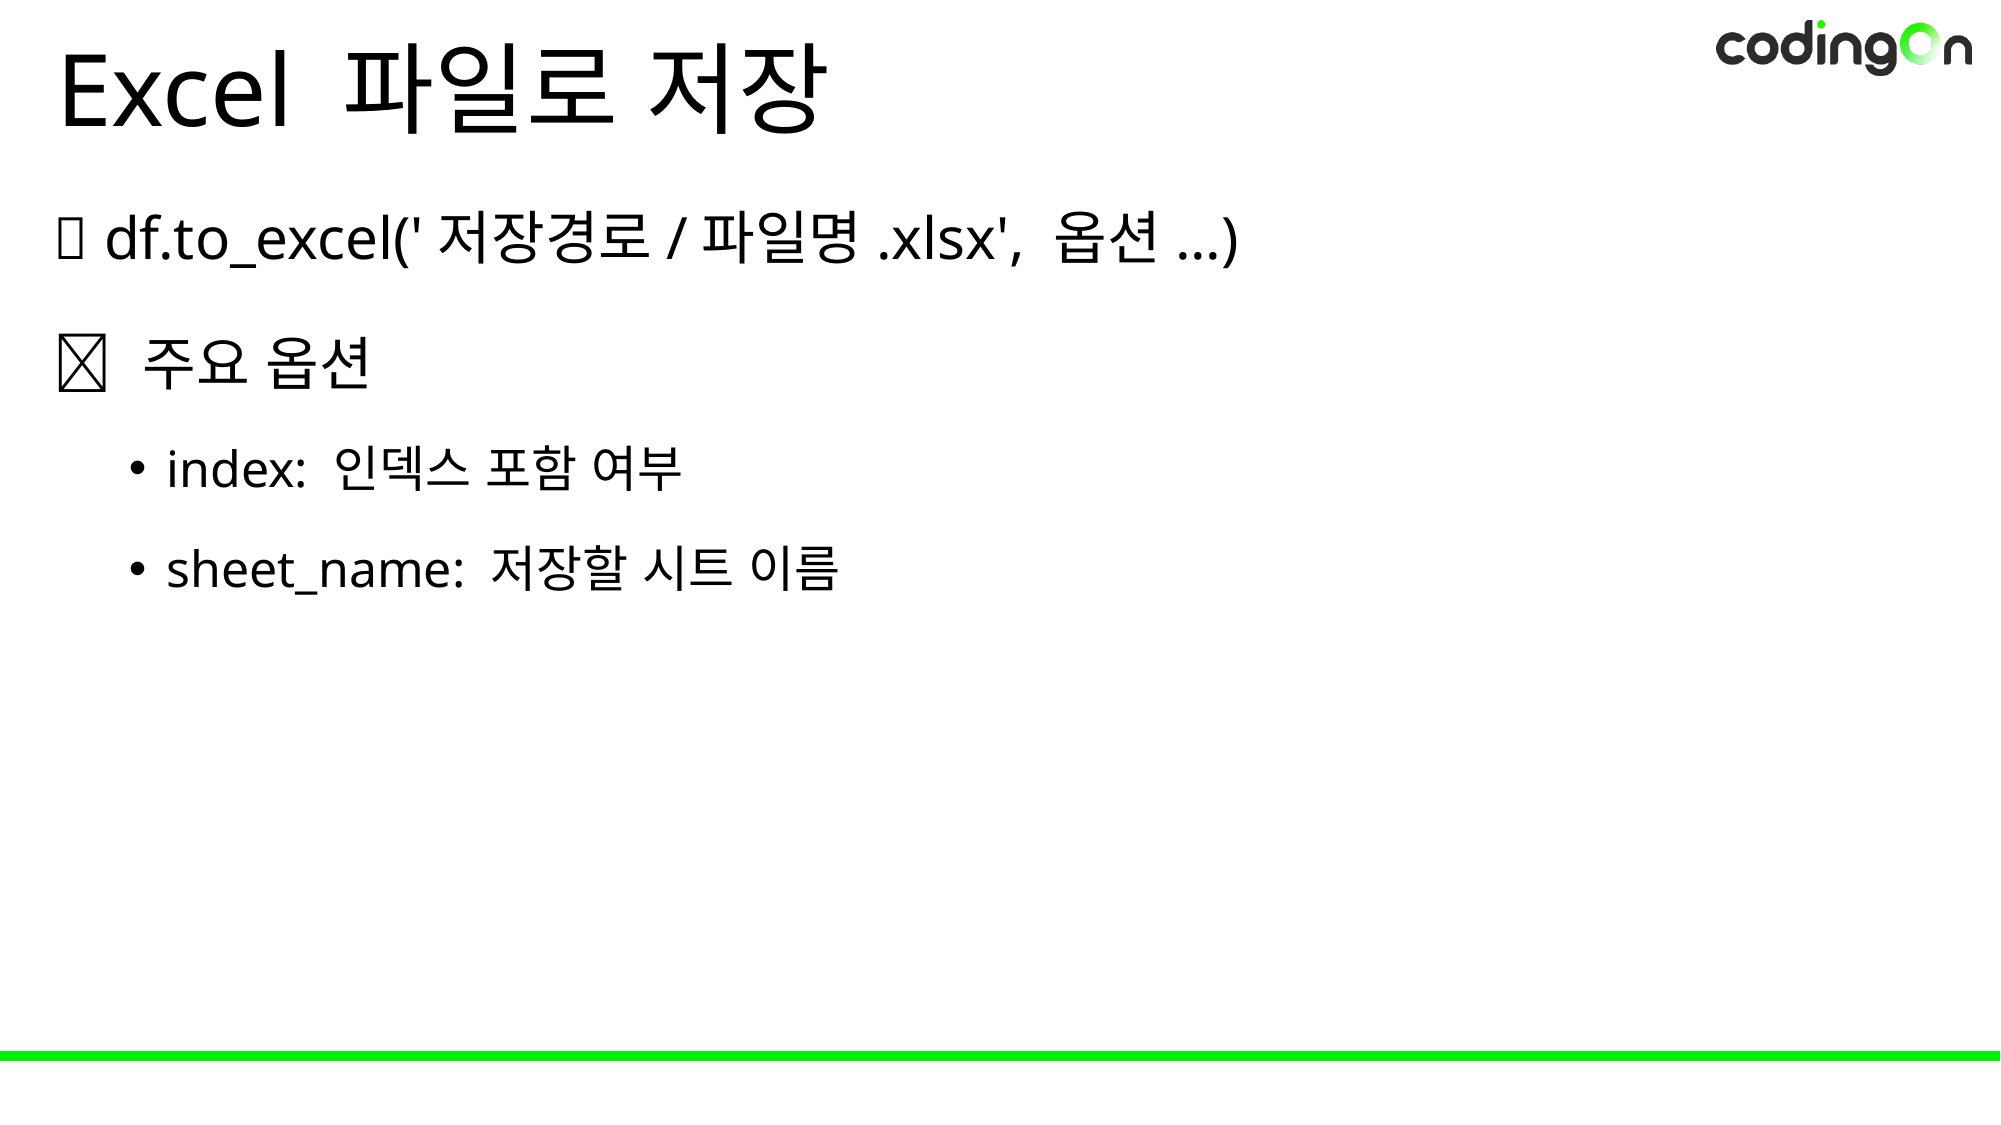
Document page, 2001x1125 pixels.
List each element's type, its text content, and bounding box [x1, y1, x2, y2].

text_box 💡 df.to_excel('저장경로/파일명.xlsx', 옵션...) 📌 주요 옵션 index: 인덱스 포함 여부 sheet_name: 저장할 시트 이름 [39, 158, 1959, 927]
title Excel 파일로 저장 [41, 0, 1767, 158]
picture [1767, 20, 1972, 76]
